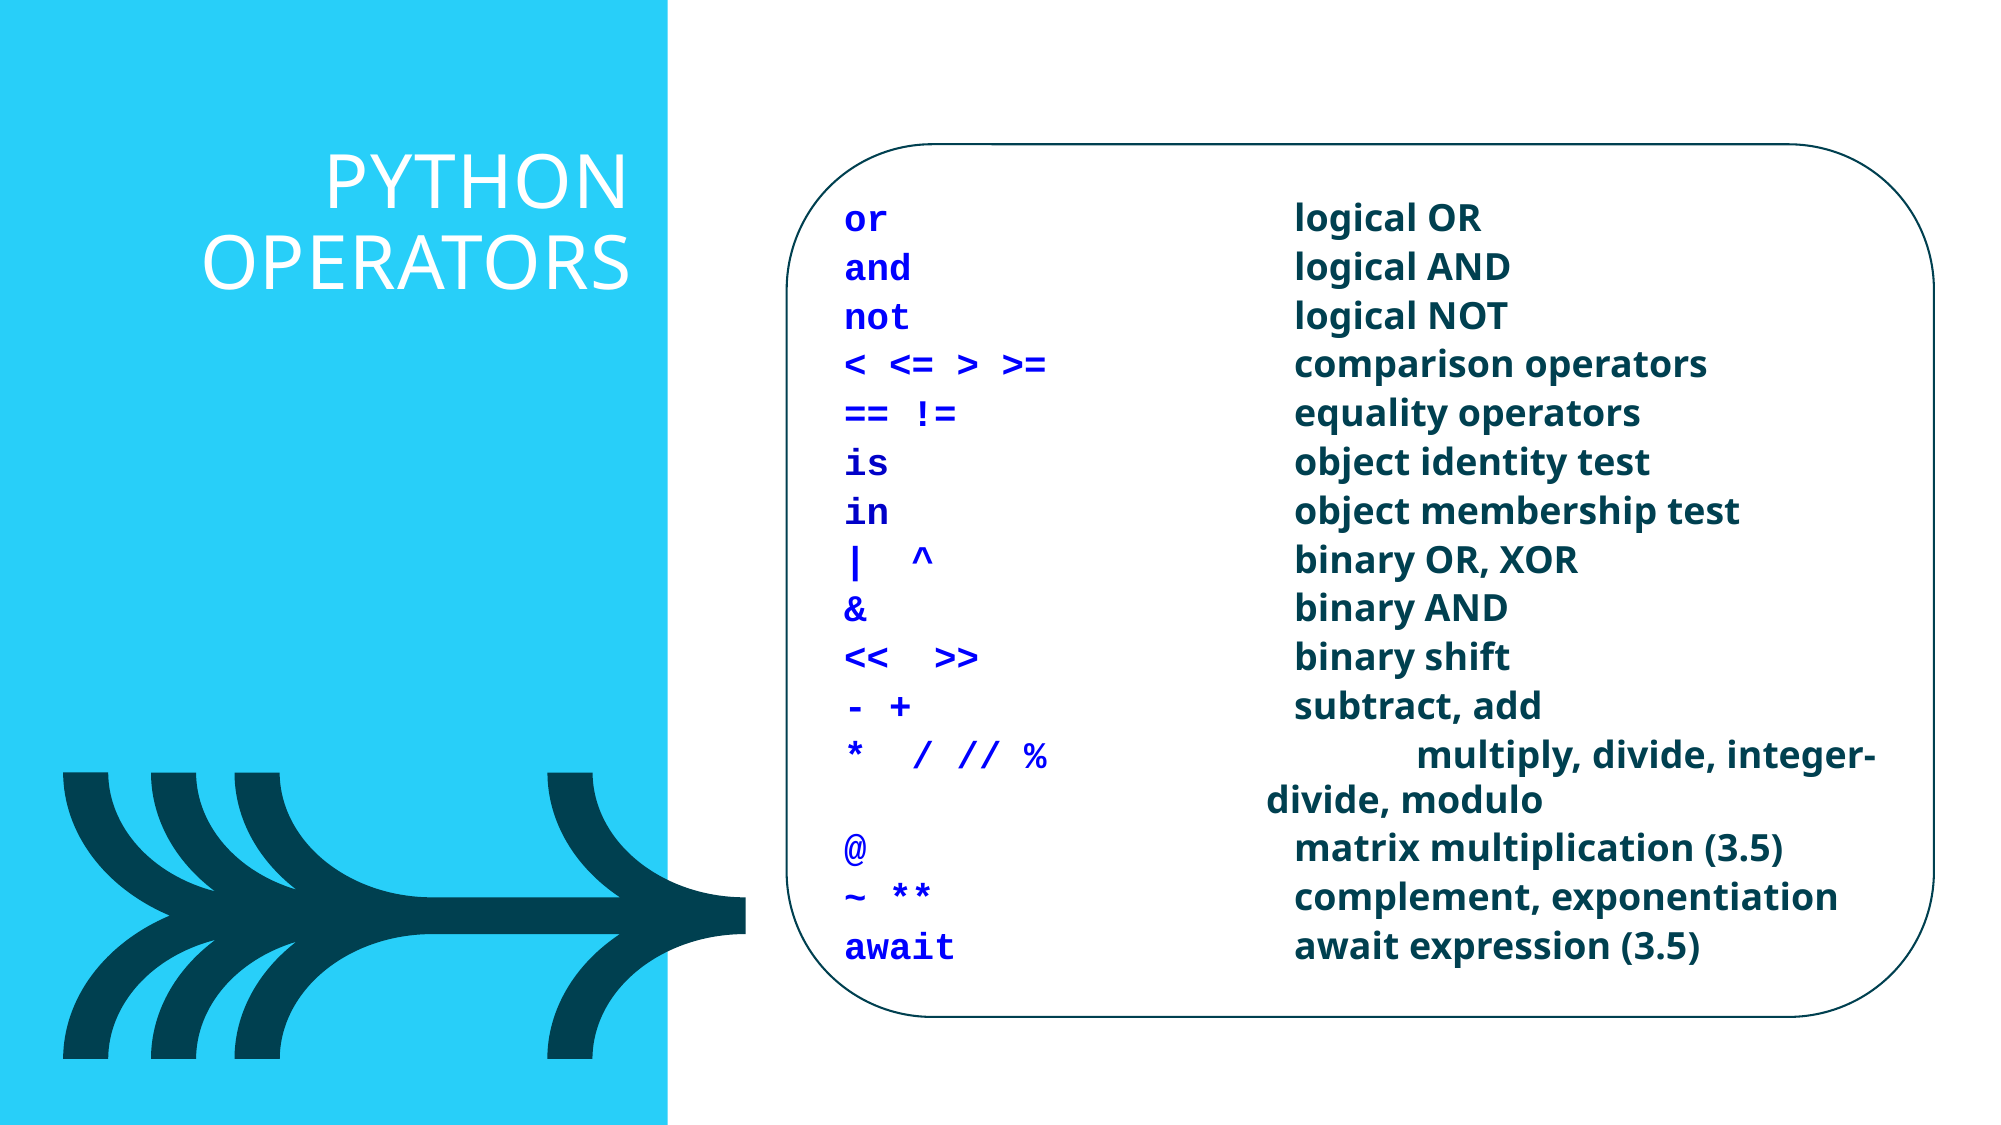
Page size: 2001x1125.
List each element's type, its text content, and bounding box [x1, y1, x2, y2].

text_box [362, 1024, 675, 1100]
list Python operators [67, 143, 633, 595]
text_box or logical OR and logical AND not logical NOT < <= > >= comparison operators == != equality operators is object identity test in object membership test | ^ binary OR, XOR & binary AND << >> binary shift - + subtract, add * / // % multiply, divide, integer-divide, modulo @ matrix multiplication (3.5) ~ ** complement, exponentiation await await expression (3.5) [786, 144, 1934, 1017]
